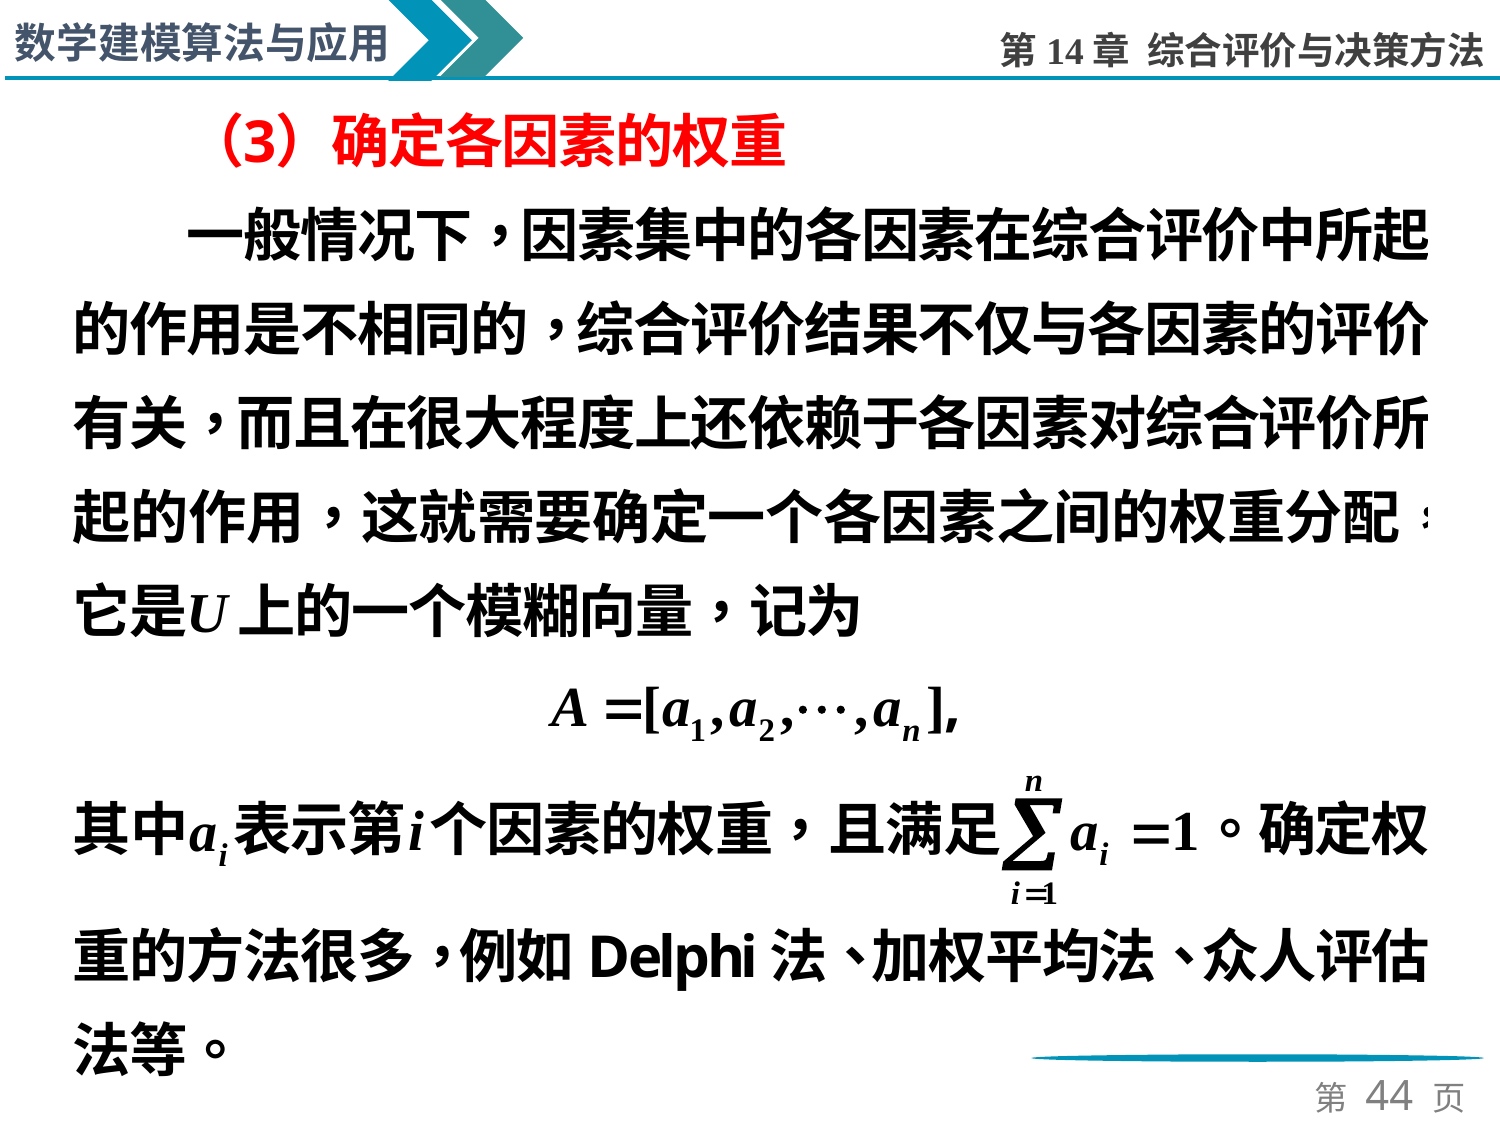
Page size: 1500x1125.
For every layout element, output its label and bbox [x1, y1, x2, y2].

text_box [72, 98, 1428, 1103]
